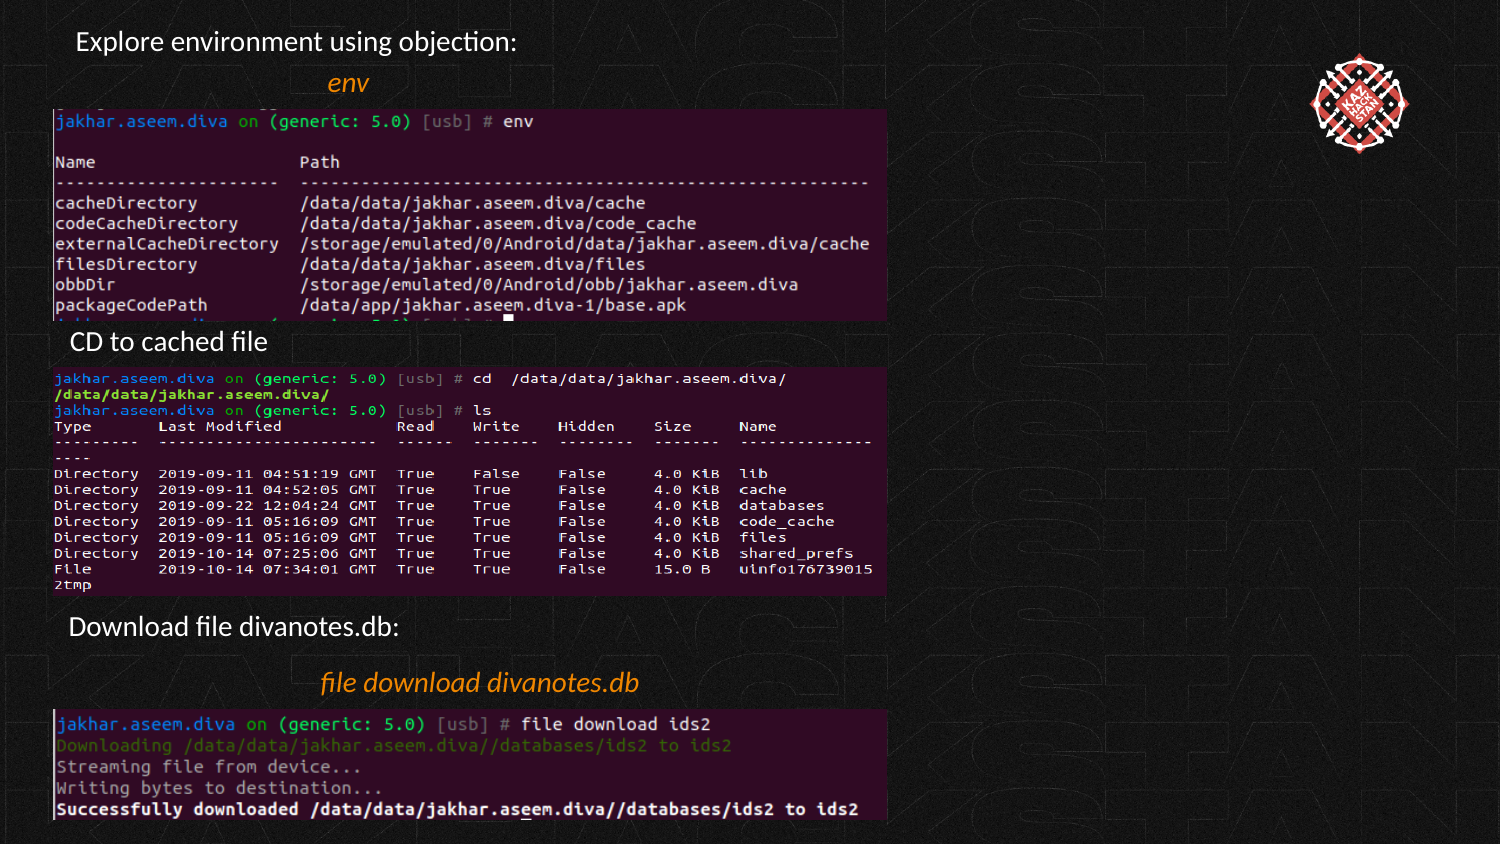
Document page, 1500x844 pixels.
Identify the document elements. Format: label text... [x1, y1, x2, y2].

text_box Download file divanotes.db: [53, 603, 595, 651]
text_box env [312, 55, 1063, 106]
text_box Explore environment using objection: [60, 14, 602, 65]
picture [0, 0, 1500, 844]
text_box file download divanotes.db [305, 655, 1056, 706]
text_box CD to cached file [55, 330, 284, 365]
